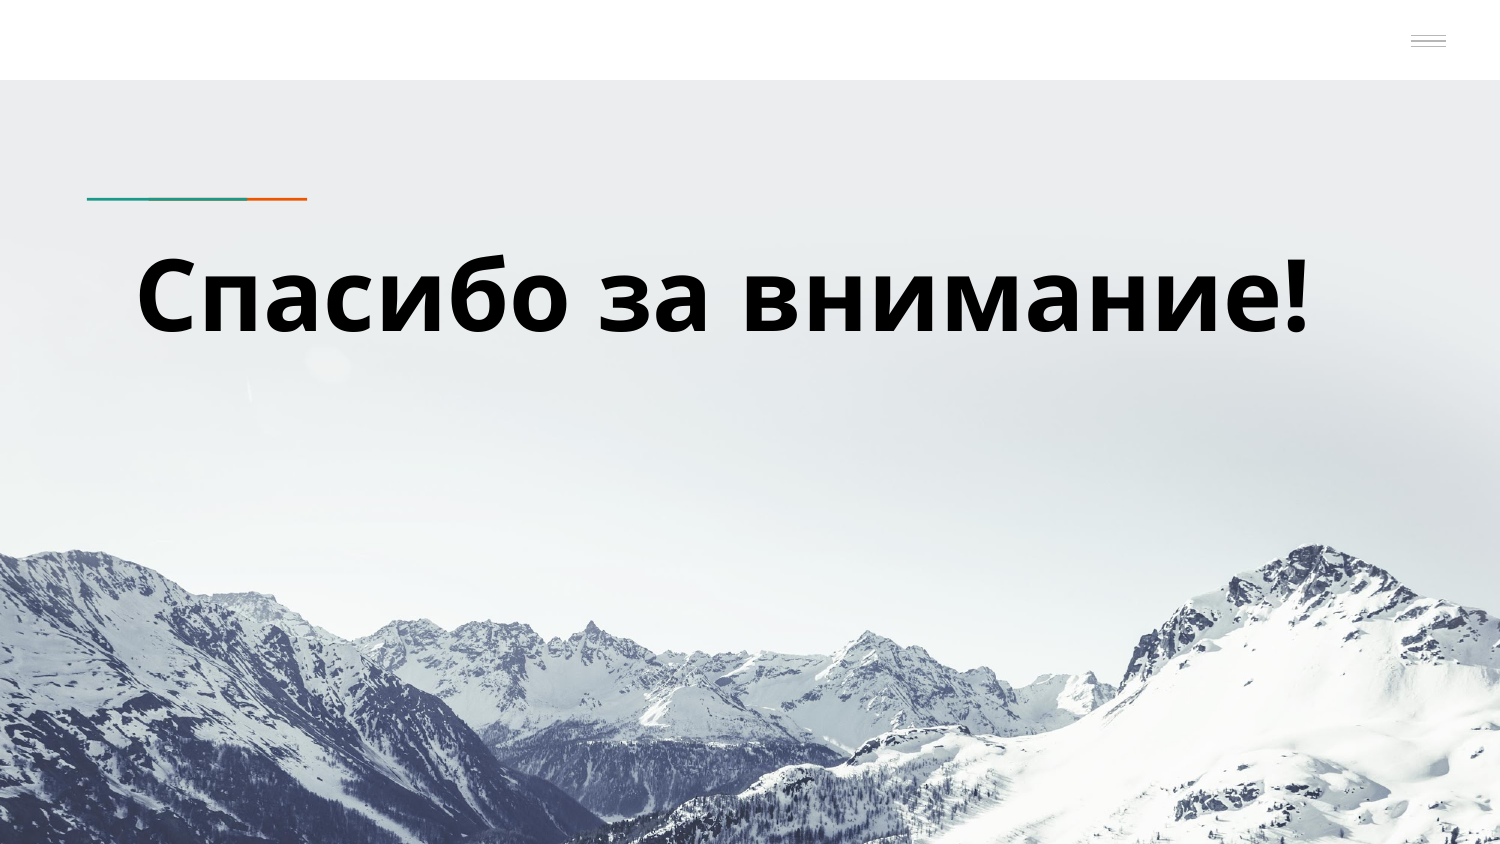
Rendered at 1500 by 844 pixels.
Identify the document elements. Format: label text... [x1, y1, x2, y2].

title Спасибо за внимание! [119, 216, 1381, 490]
picture [0, 80, 1500, 844]
